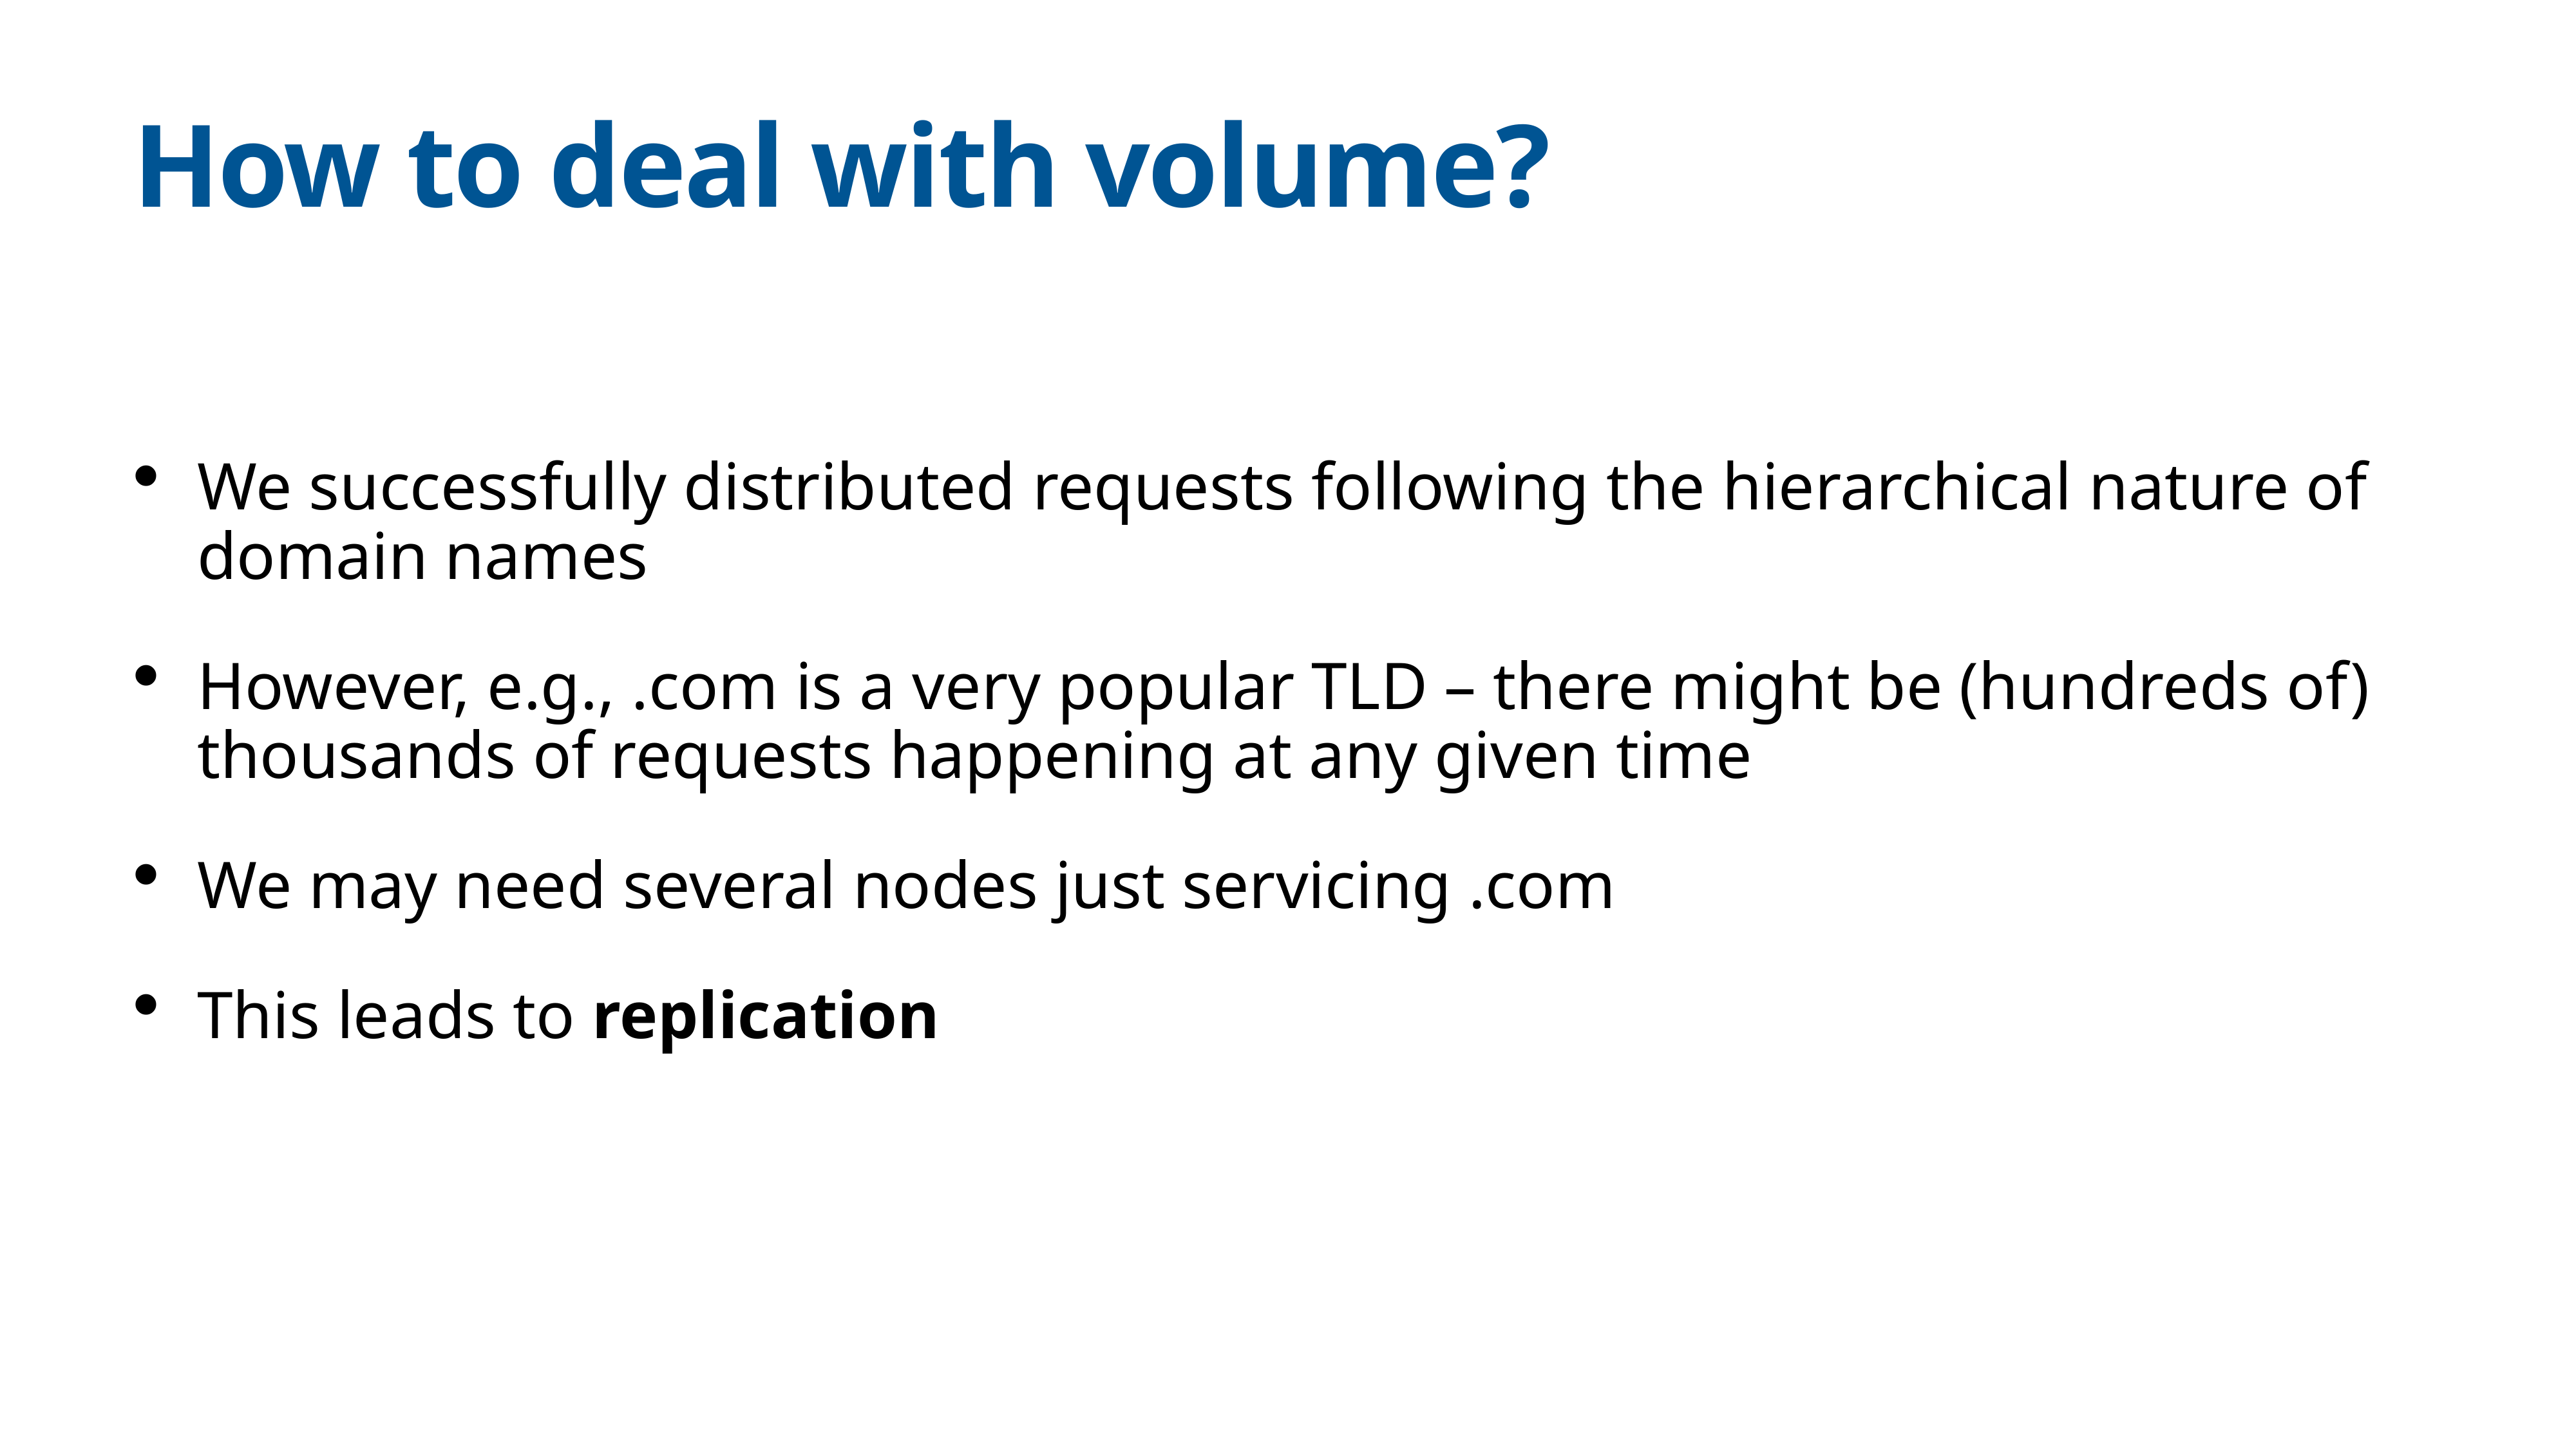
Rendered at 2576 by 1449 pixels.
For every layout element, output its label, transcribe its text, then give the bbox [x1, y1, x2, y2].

title How to deal with volume? [127, 113, 2449, 266]
list We successfully distributed requests following the hierarchical nature of domain names However, e.g., .com is a very popular TLD – there might be (hundreds of) thousands of requests happening at any given time We may need several nodes just servicing .com This leads to replication [127, 448, 2449, 1321]
